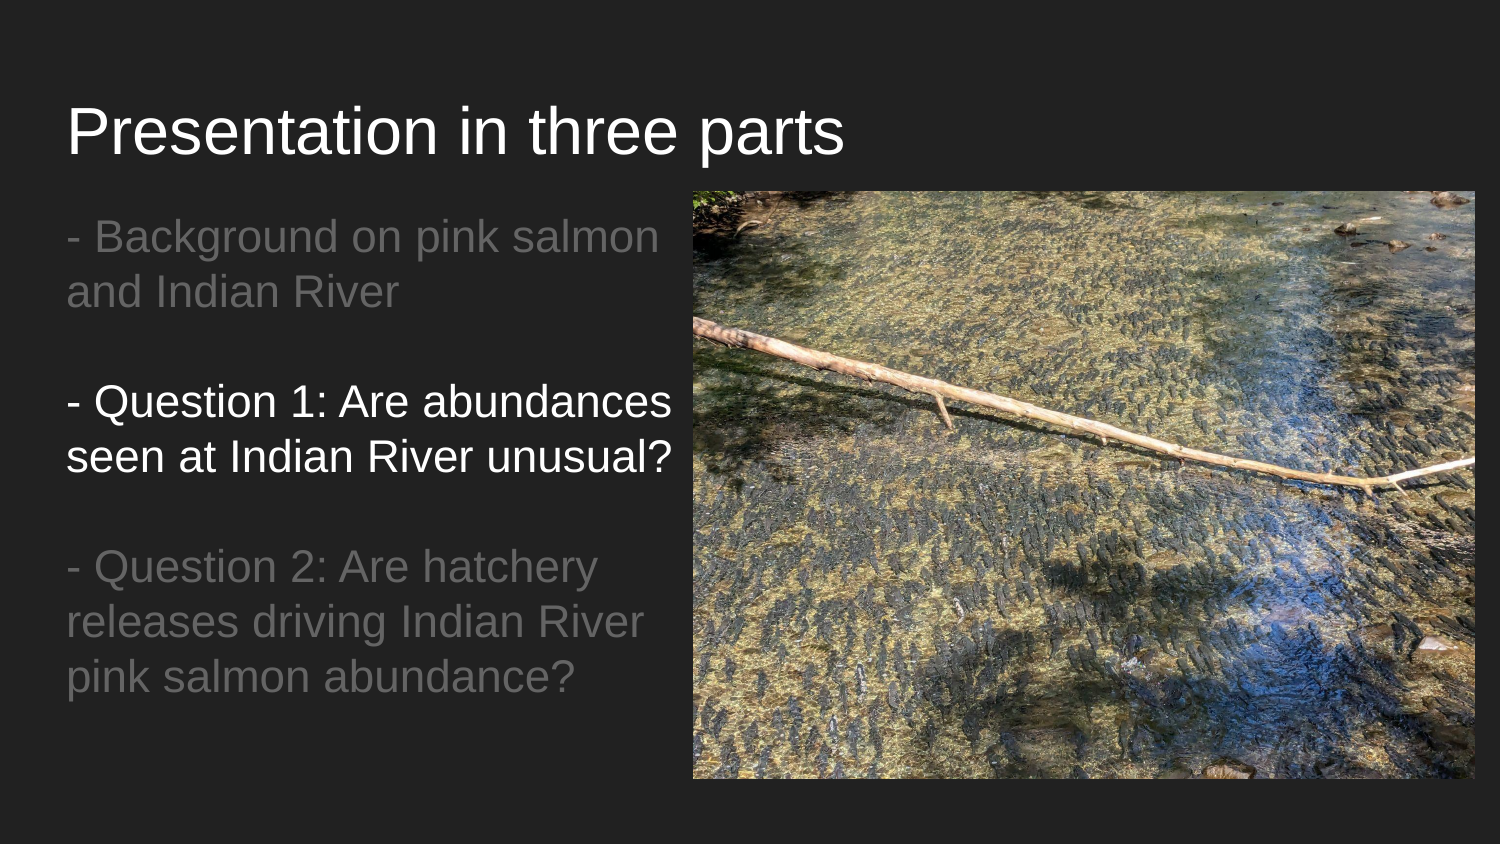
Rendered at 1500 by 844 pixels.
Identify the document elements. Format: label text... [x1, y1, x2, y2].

picture [692, 93, 1476, 844]
list - Background on pink salmon and Indian River - Question 1: Are abundances seen at Indian River unusual? - Question 2: Are hatchery releases driving Indian River pink salmon abundance? [51, 191, 694, 844]
title Presentation in three parts [51, 72, 1449, 167]
